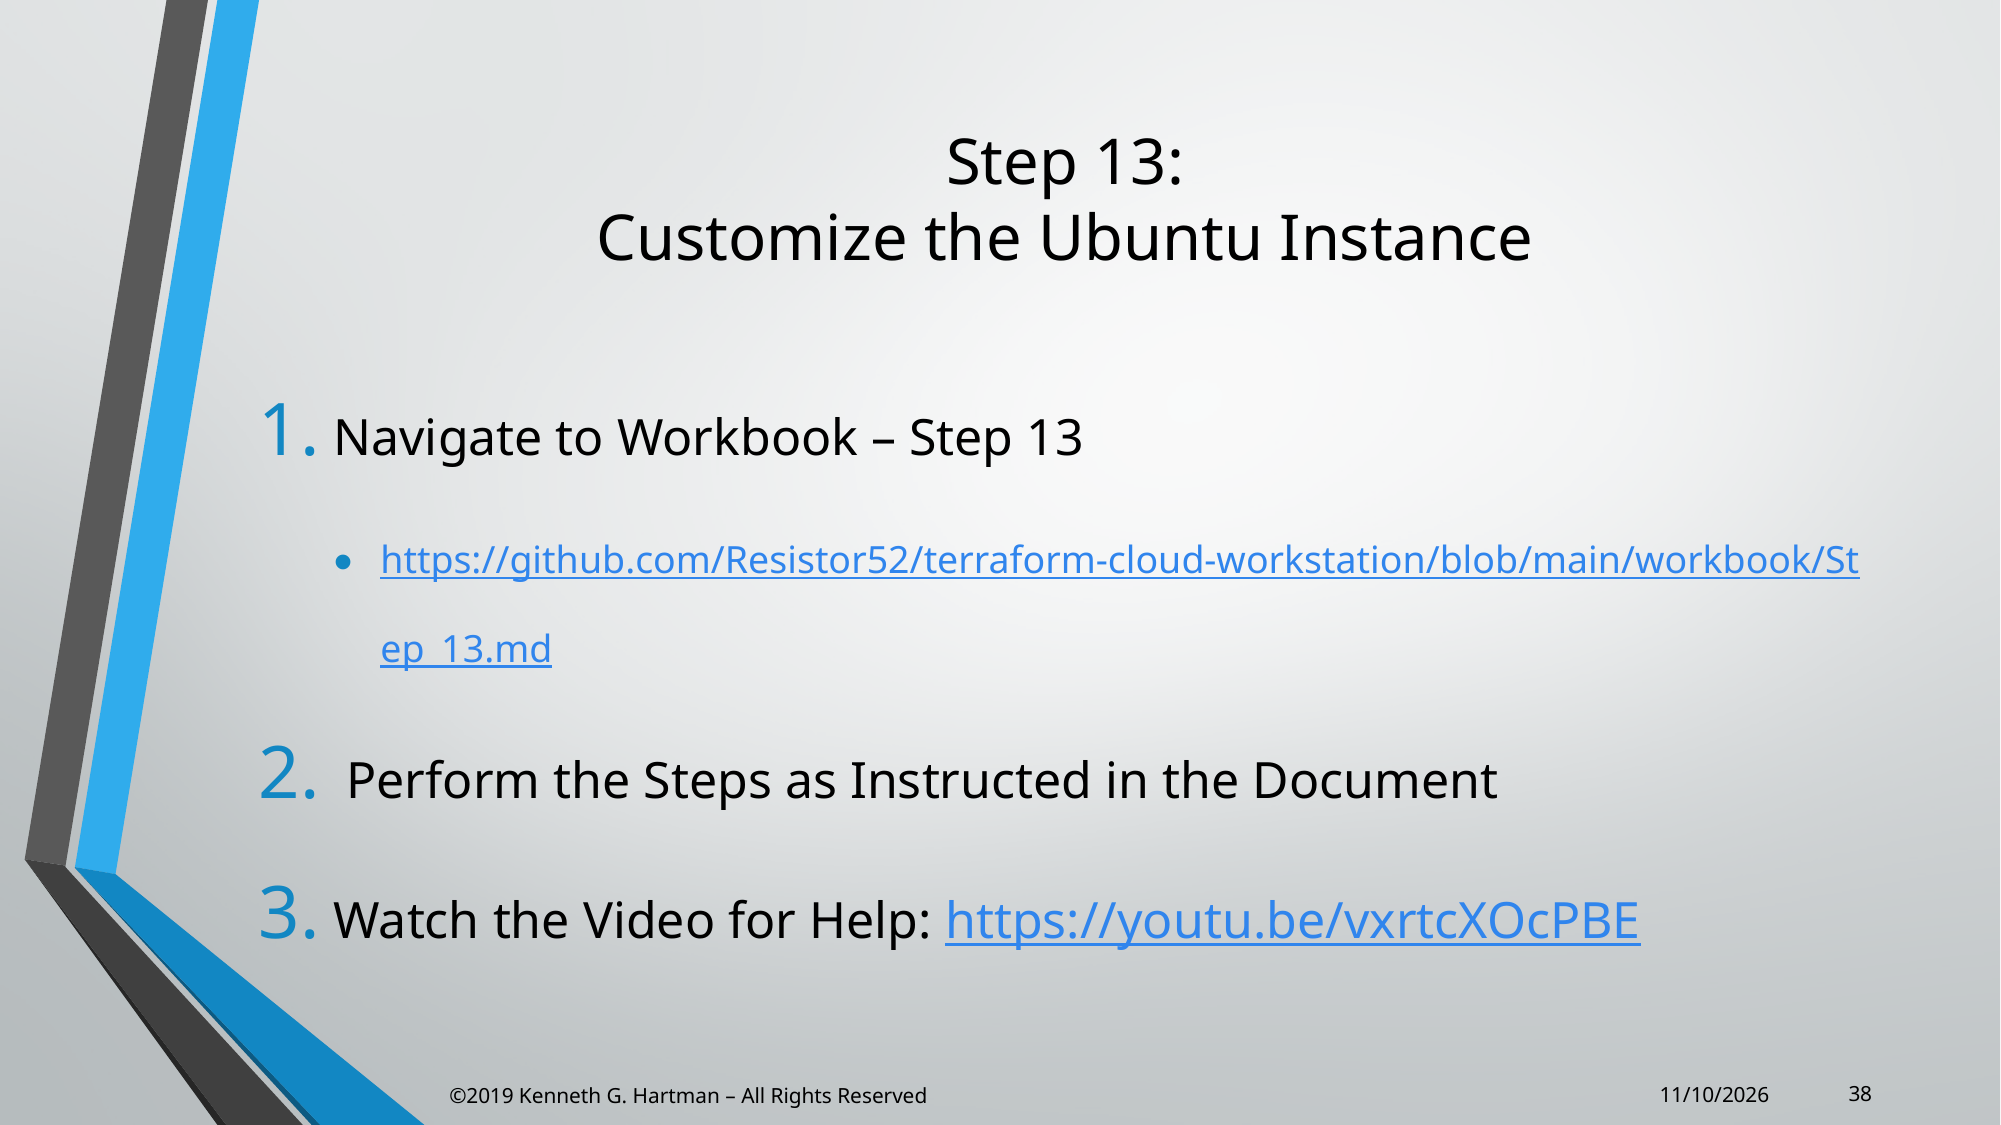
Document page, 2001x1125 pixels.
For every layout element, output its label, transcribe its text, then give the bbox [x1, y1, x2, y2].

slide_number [1597, 1066, 1784, 1125]
slide_number 38 [1796, 1065, 1887, 1125]
footer ©2019 Kenneth G. Hartman – All Rights Reserved [434, 1065, 1597, 1125]
list Navigate to Workbook – Step 13 https://github.com/Resistor52/terraform-cloud-workstation/blob/main/workbook/Step_13.md Perform the Steps as Instructed in the Document Watch the Video for Help: https://youtu.be/vxrtcXOcPBE [243, 337, 1887, 950]
title Step 13: Customize the Ubuntu Instance [243, 112, 1887, 281]
